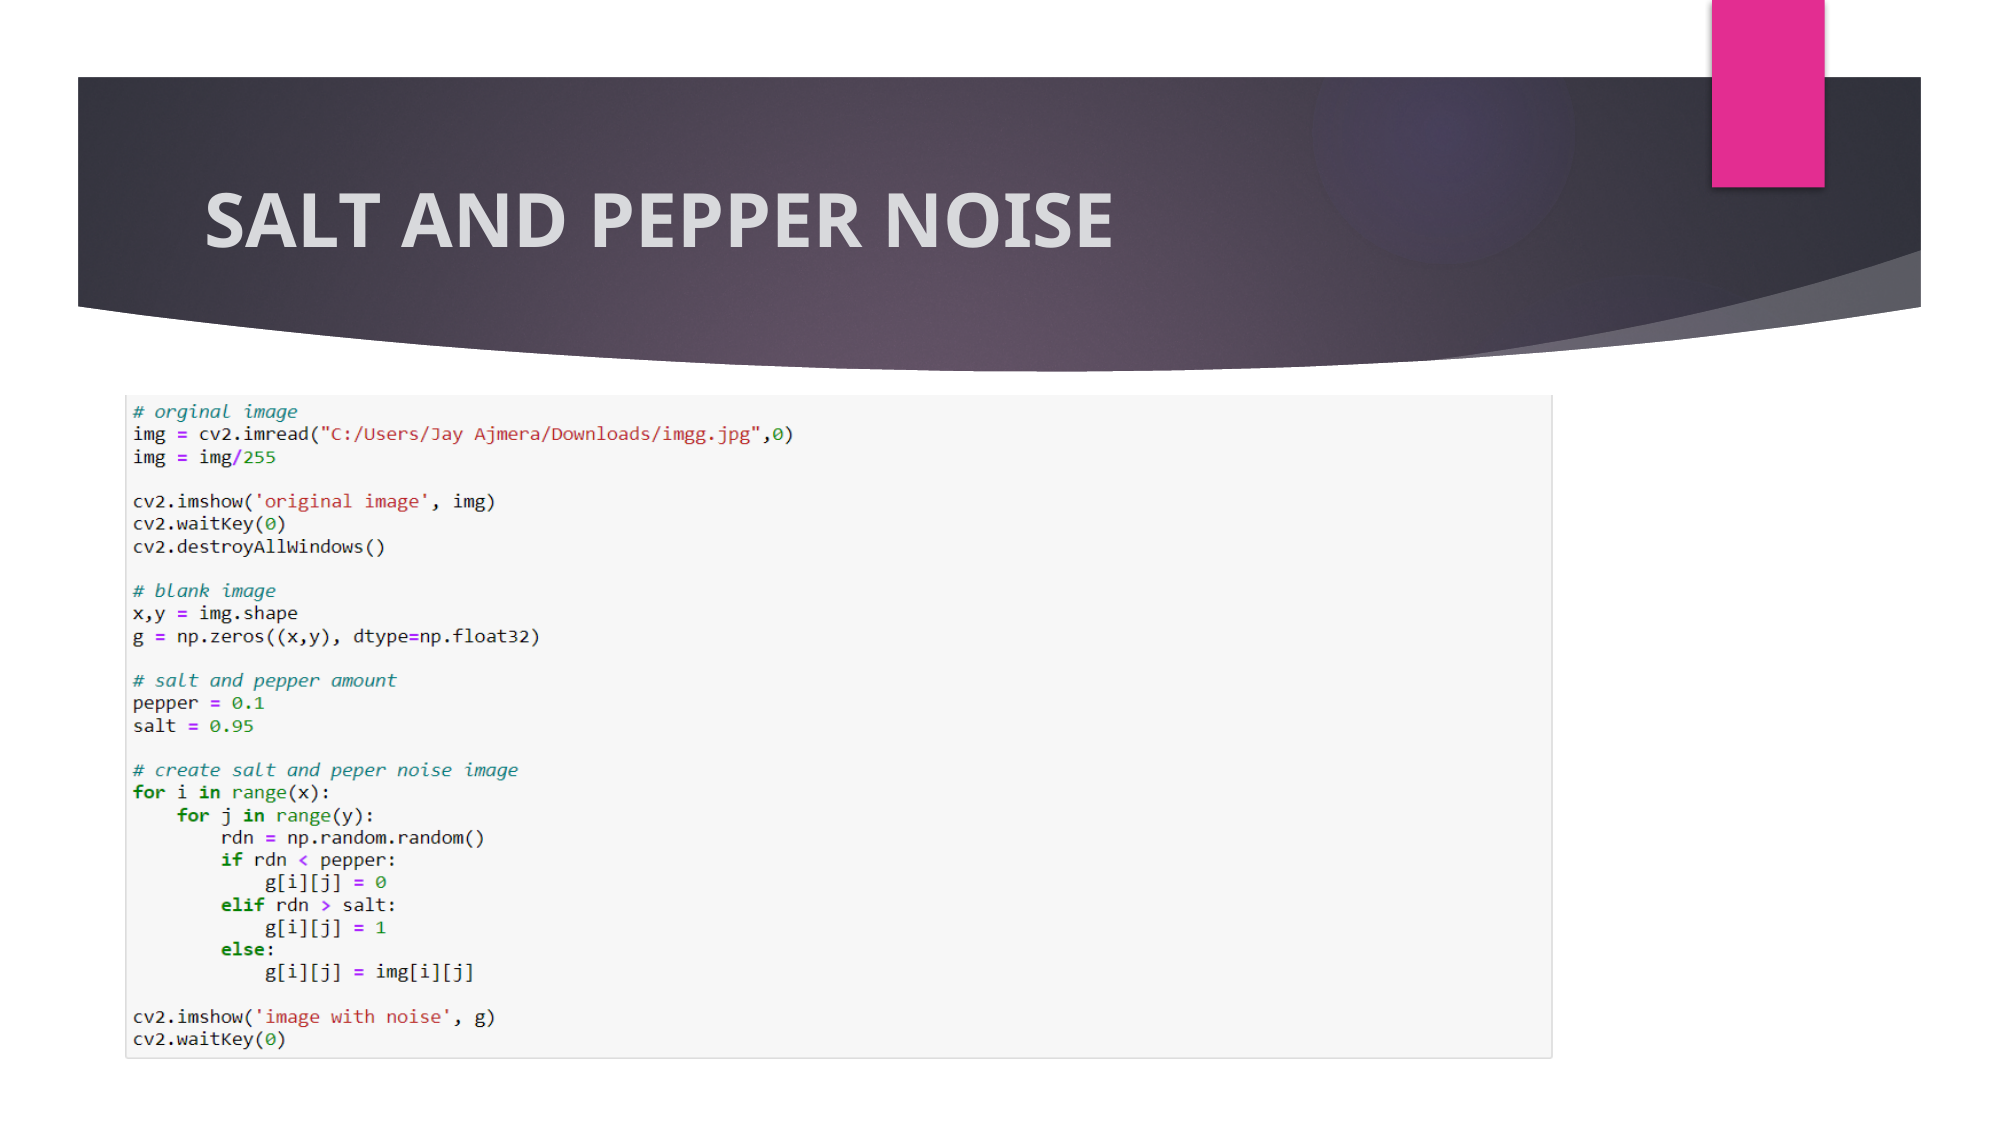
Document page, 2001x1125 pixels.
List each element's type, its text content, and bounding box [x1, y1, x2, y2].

picture [115, 394, 1563, 1064]
title SALT AND PEPPER NOISE [189, 159, 1627, 276]
